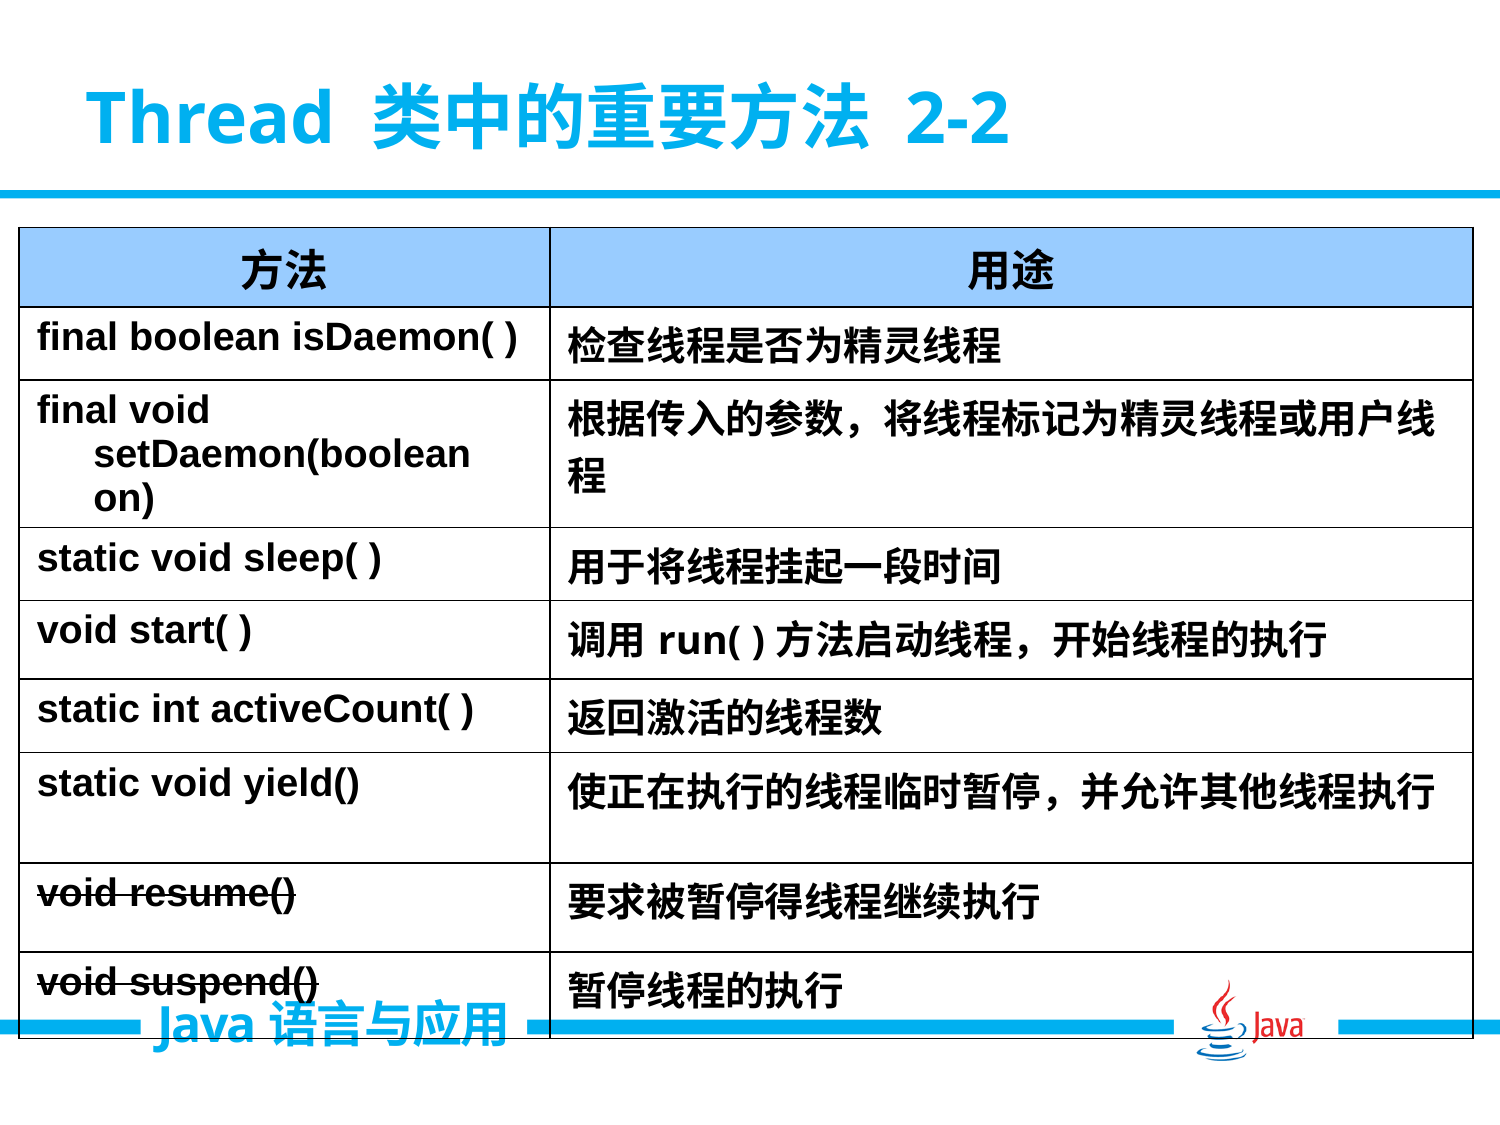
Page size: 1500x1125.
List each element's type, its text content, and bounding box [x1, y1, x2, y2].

table_cell final void setDaemon(boolean on) [20, 381, 549, 527]
table_cell 使正在执行的线程临时暂停，并允许其他线程执行 [551, 753, 1472, 862]
table_cell 用于将线程挂起一段时间 [551, 528, 1472, 600]
table_cell 调用run( )方法启动线程，开始线程的执行 [551, 601, 1472, 678]
table_cell 根据传入的参数，将线程标记为精灵线程或用户线程 [551, 381, 1472, 527]
table_cell void start( ) [20, 601, 549, 678]
table_cell static void yield() [20, 753, 549, 862]
picture [1173, 1039, 1326, 1064]
table_cell 返回激活的线程数 [551, 680, 1472, 752]
table_cell void suspend() [20, 953, 549, 1038]
table_cell static void sleep( ) [20, 528, 549, 600]
table_cell 检查线程是否为精灵线程 [551, 308, 1472, 379]
title Thread 类中的重要方法 2-2 [68, 70, 1419, 160]
table_header 用途 [551, 228, 1472, 306]
text_box [0, 4, 1500, 154]
table_cell void resume() [20, 864, 549, 951]
table_cell final boolean isDaemon( ) [20, 308, 549, 379]
table_header 方法 [20, 228, 549, 306]
table_cell static int activeCount( ) [20, 680, 549, 752]
table_cell 要求被暂停得线程继续执行 [551, 864, 1472, 951]
table_cell 暂停线程的执行 [551, 953, 1472, 1038]
